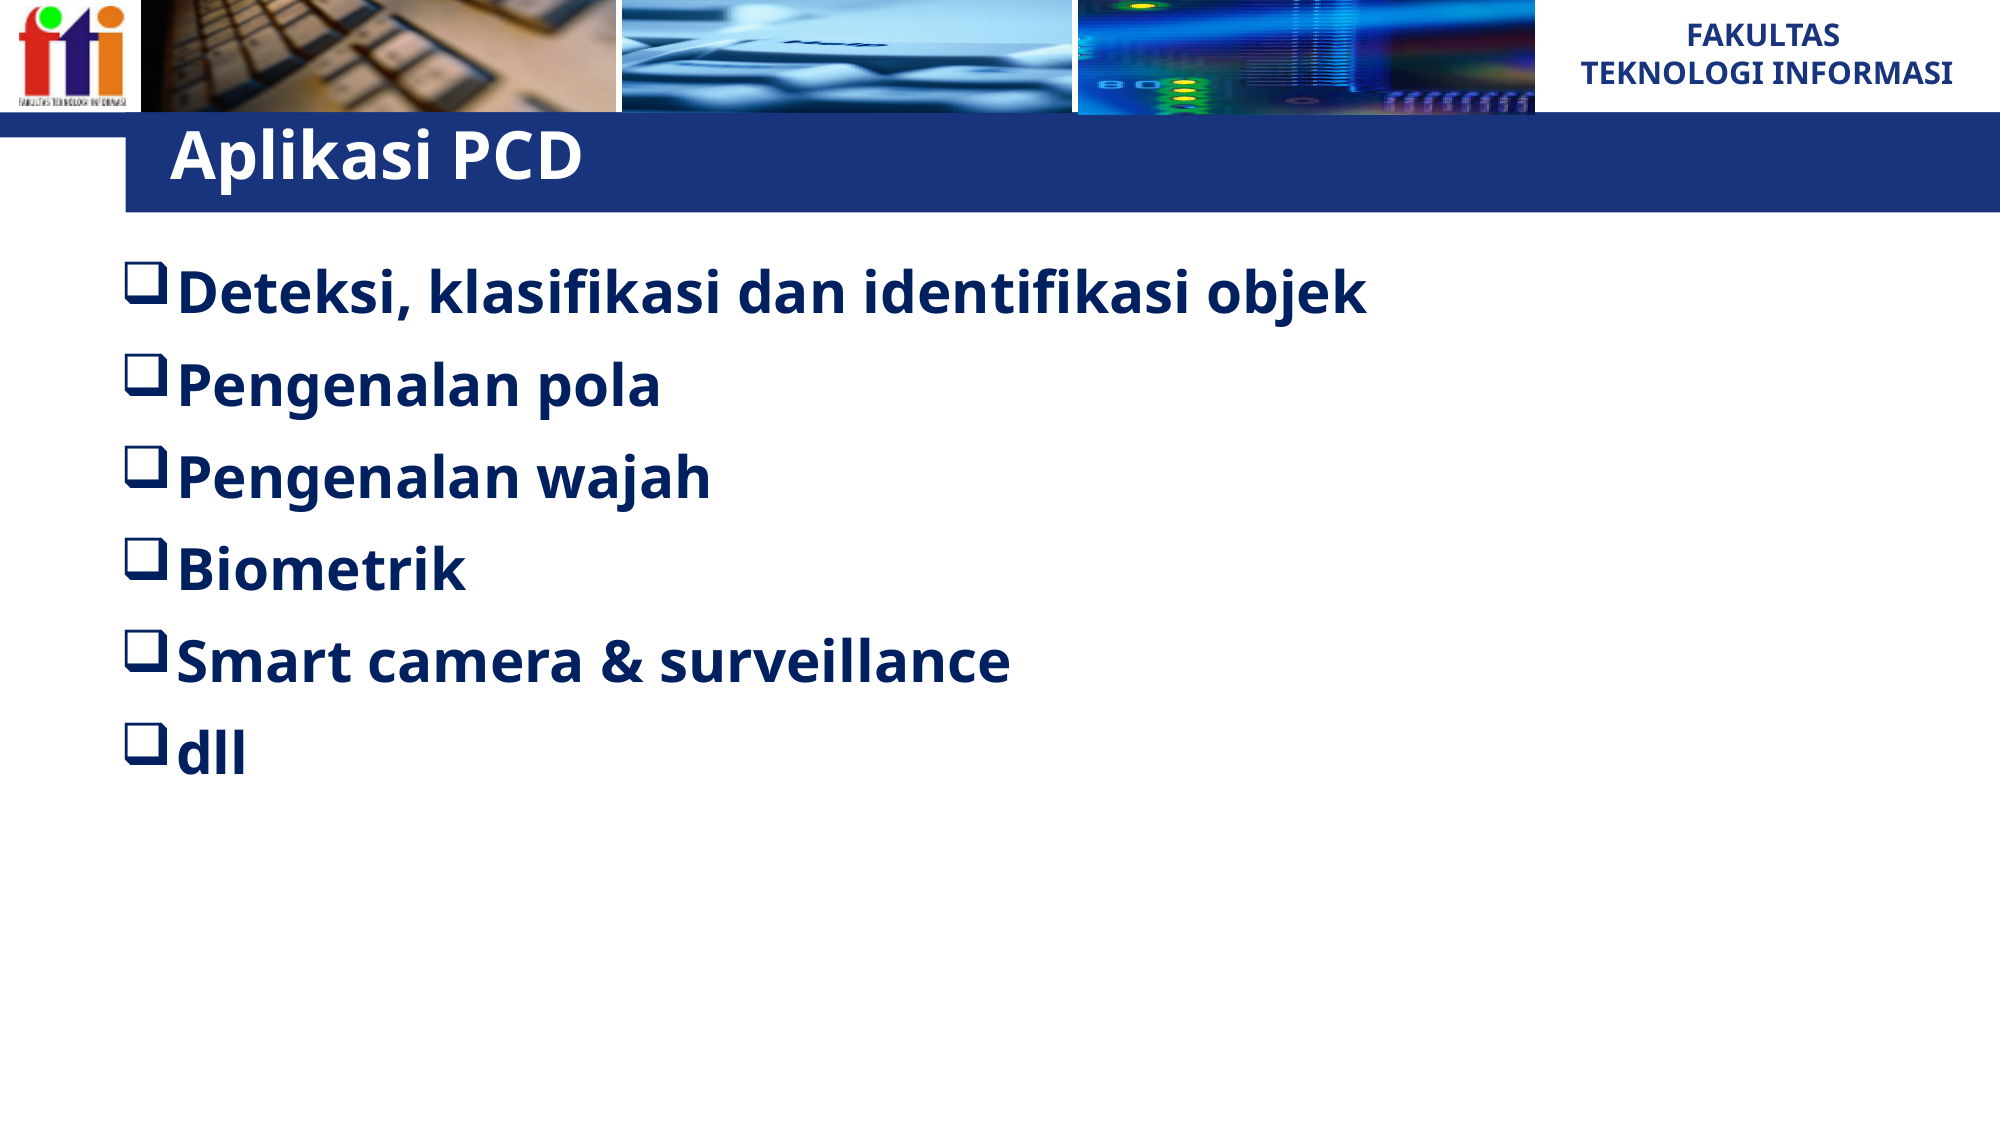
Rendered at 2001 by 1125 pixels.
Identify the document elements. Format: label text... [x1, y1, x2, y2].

picture [622, 0, 1072, 113]
picture [19, 6, 126, 106]
list Deteksi, klasifikasi dan identifikasi objek Pengenalan pola Pengenalan wajah Biometrik Smart camera & surveillance dll [99, 224, 1901, 1038]
picture [141, 0, 616, 112]
title Aplikasi PCD [149, 119, 1934, 213]
picture [1078, 0, 1535, 115]
